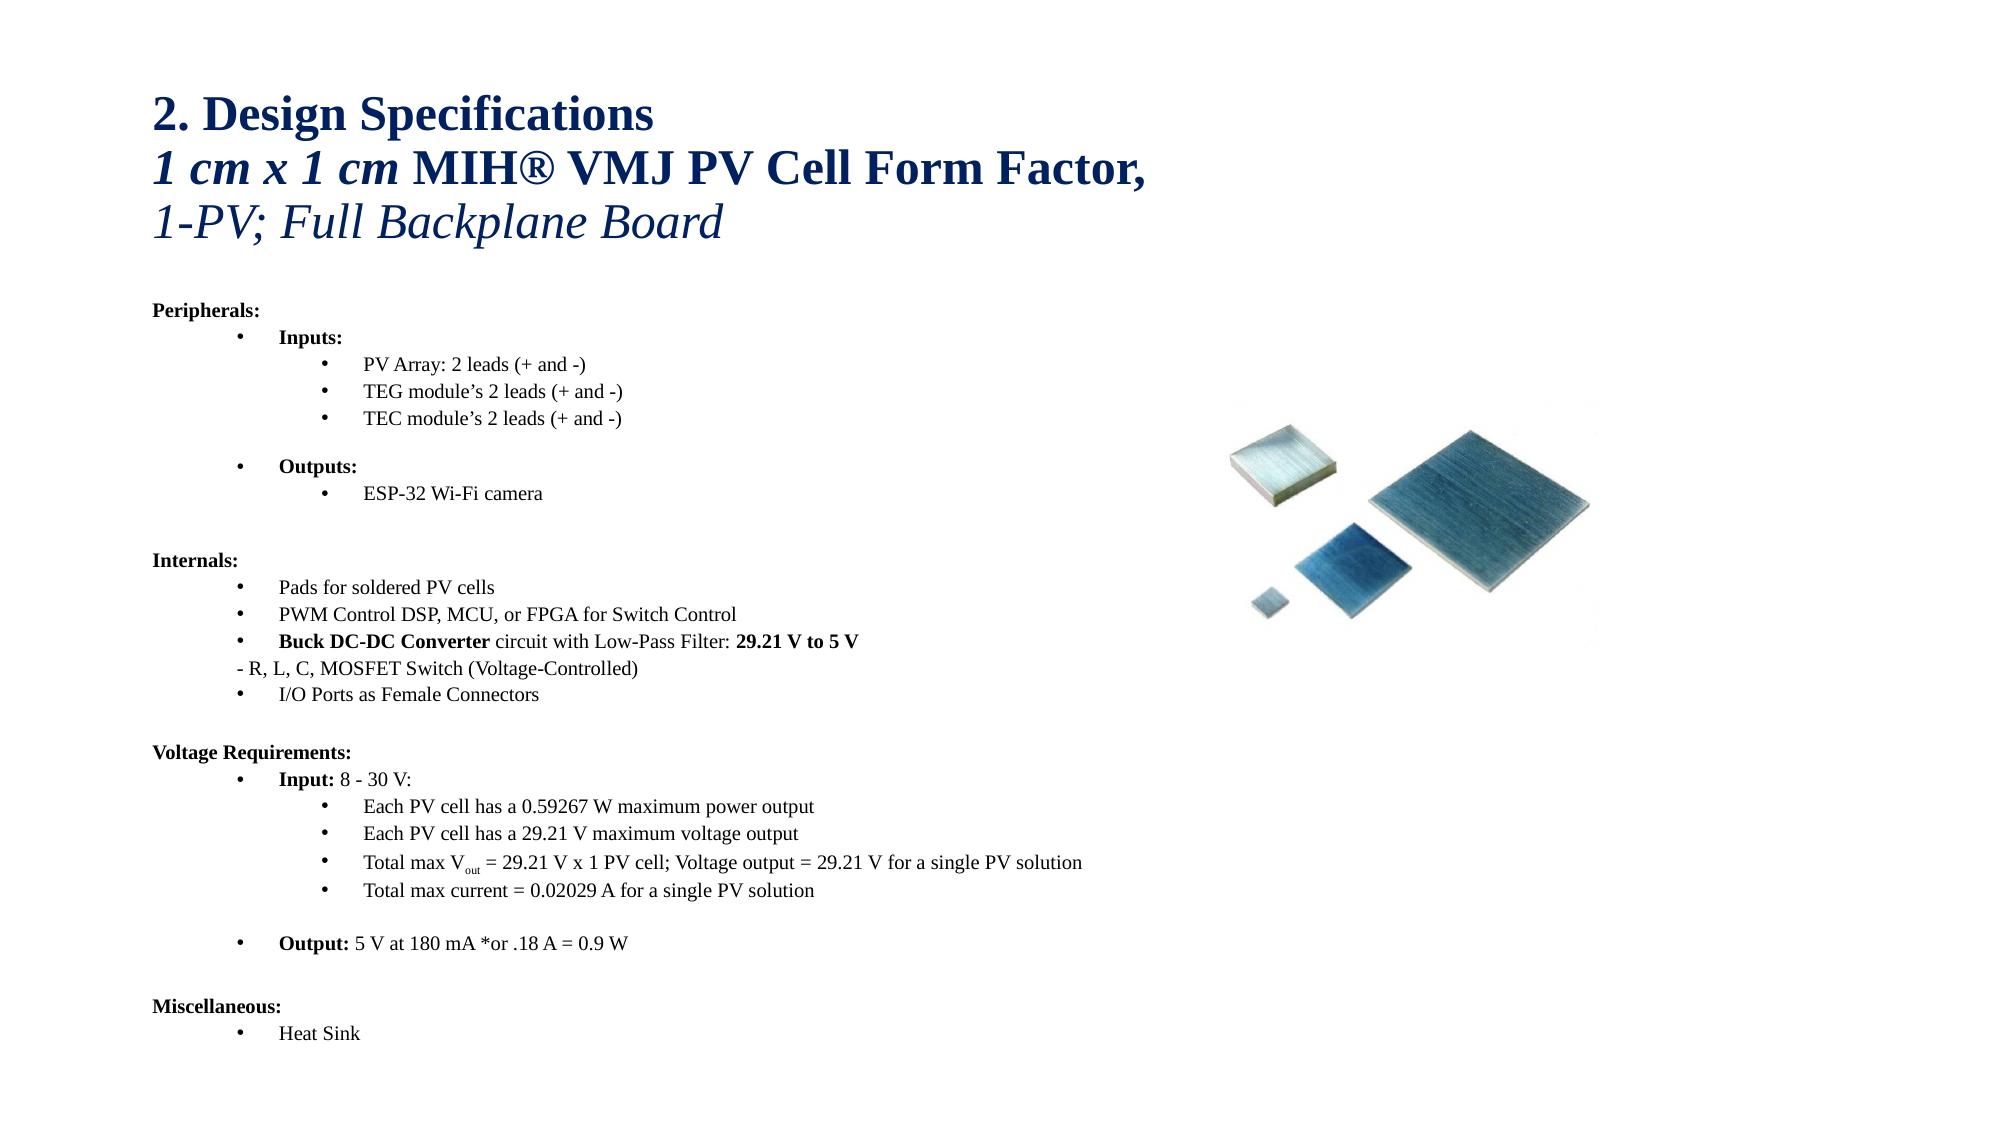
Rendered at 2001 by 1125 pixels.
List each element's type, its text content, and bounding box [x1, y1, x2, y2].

picture [1197, 399, 1619, 661]
list Peripherals: Inputs: PV Array: 2 leads (+ and -) TEG module’s 2 leads (+ and -) TEC module’s 2 leads (+ and -) Outputs: ESP-32 Wi-Fi camera Internals: Pads for soldered PV cells PWM Control DSP, MCU, or FPGA for Switch Control Buck DC-DC Converter circuit with Low-Pass Filter: 29.21 V to 5 V - R, L, C, MOSFET Switch (Voltage-Controlled) I/O Ports as Female Connectors Voltage Requirements: Input: 8 - 30 V: Each PV cell has a 0.59267 W maximum power output Each PV cell has a 29.21 V maximum voltage output Total max Vout = 29.21 V x 1 PV cell; Voltage output = 29.21 V for a single PV solution Total max current = 0.02029 A for a single PV solution Output: 5 V at 180 mA *or .18 A = 0.9 W Miscellaneous: Heat Sink [137, 292, 1863, 1066]
title 2. Design Specifications 1 cm x 1 cm MIH® VMJ PV Cell Form Factor, 1-PV; Full Backplane Board [137, 59, 1863, 278]
